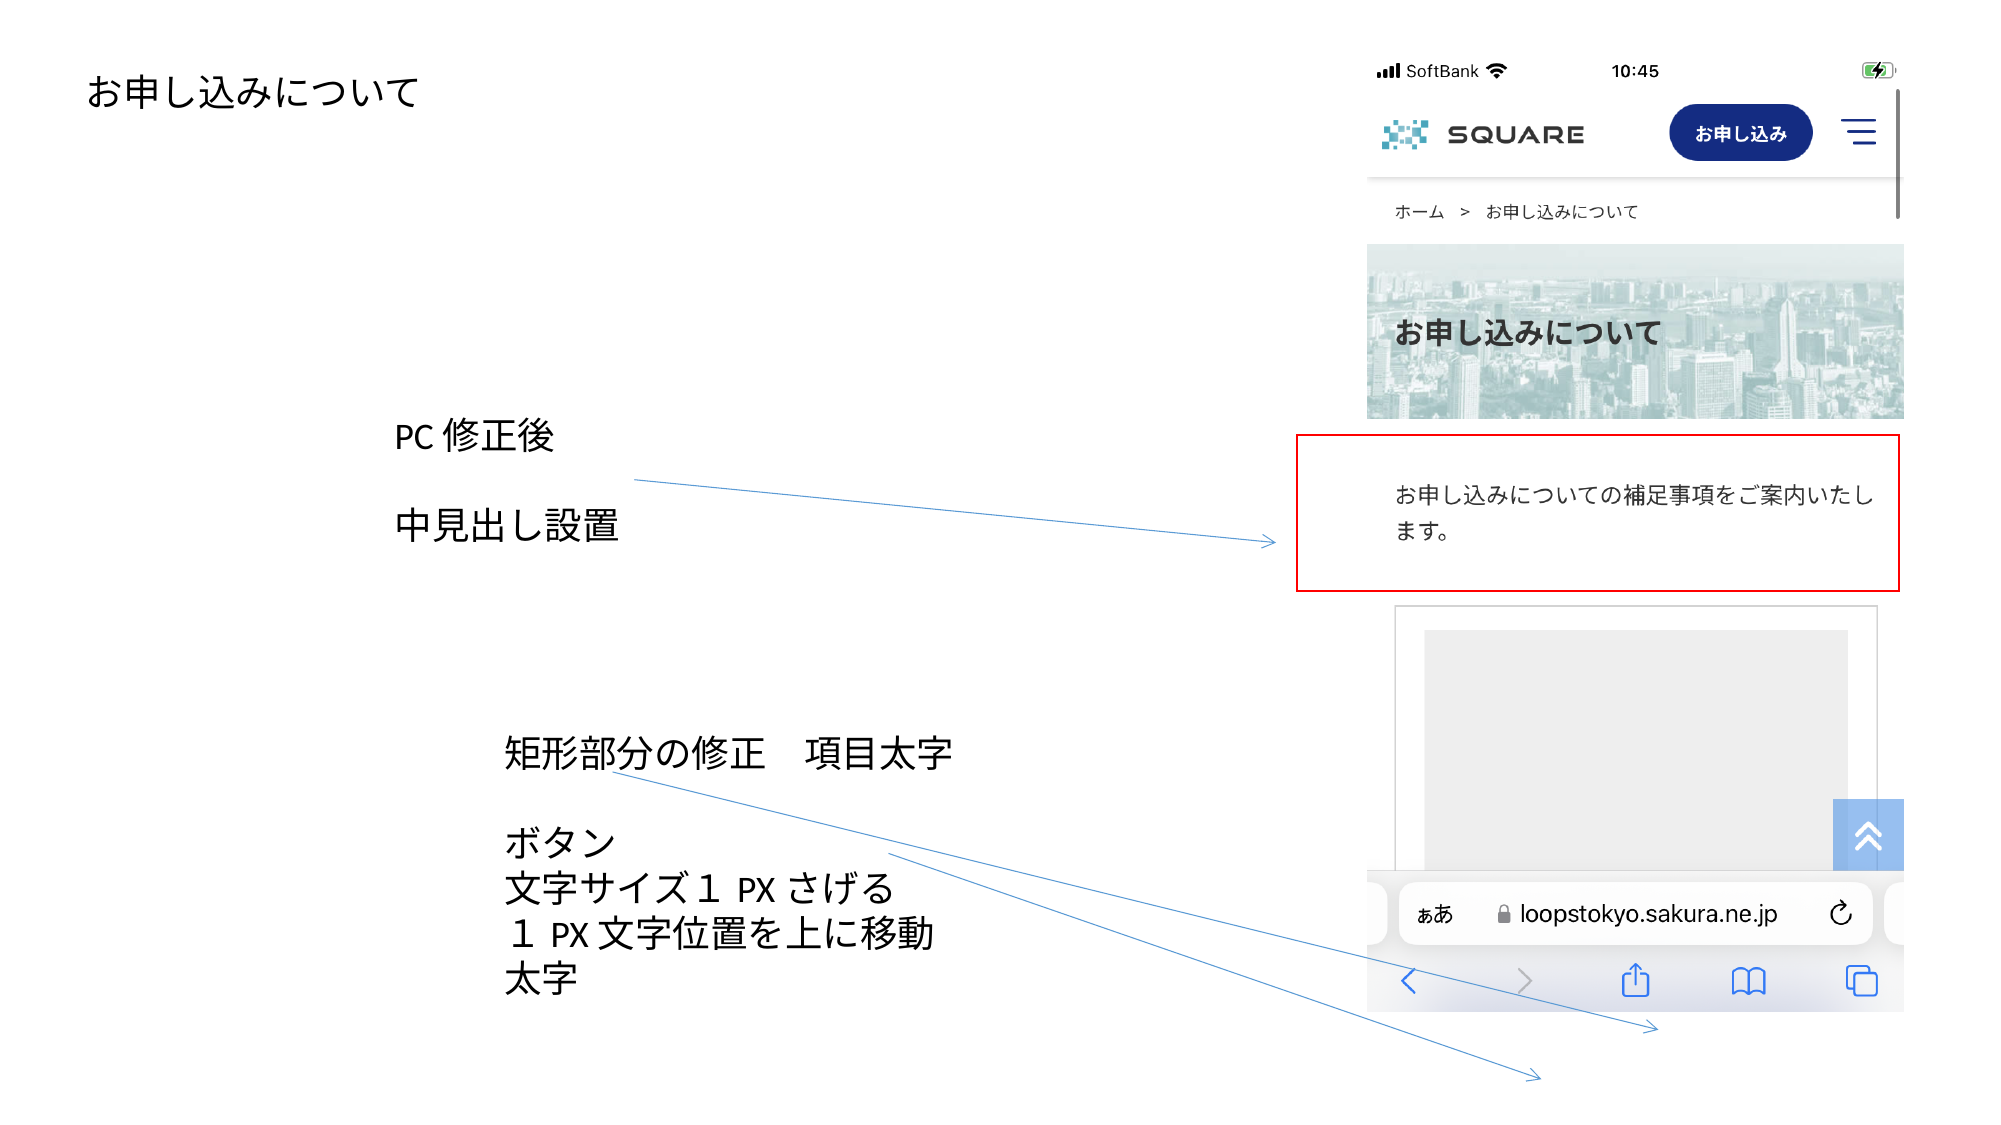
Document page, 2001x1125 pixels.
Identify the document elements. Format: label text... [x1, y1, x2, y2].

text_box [630, 480, 1276, 543]
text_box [612, 771, 1659, 1030]
text_box PC修正後 中見出し設置 [379, 404, 635, 555]
picture [1367, 56, 1904, 1012]
text_box お申し込みについて [71, 61, 438, 122]
text_box [1296, 434, 1367, 592]
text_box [888, 853, 1542, 1080]
text_box 矩形部分の修正 項目太字 ボタン 文字サイズ１PXさげる １PX文字位置を上に移動 太字 [489, 722, 969, 1008]
